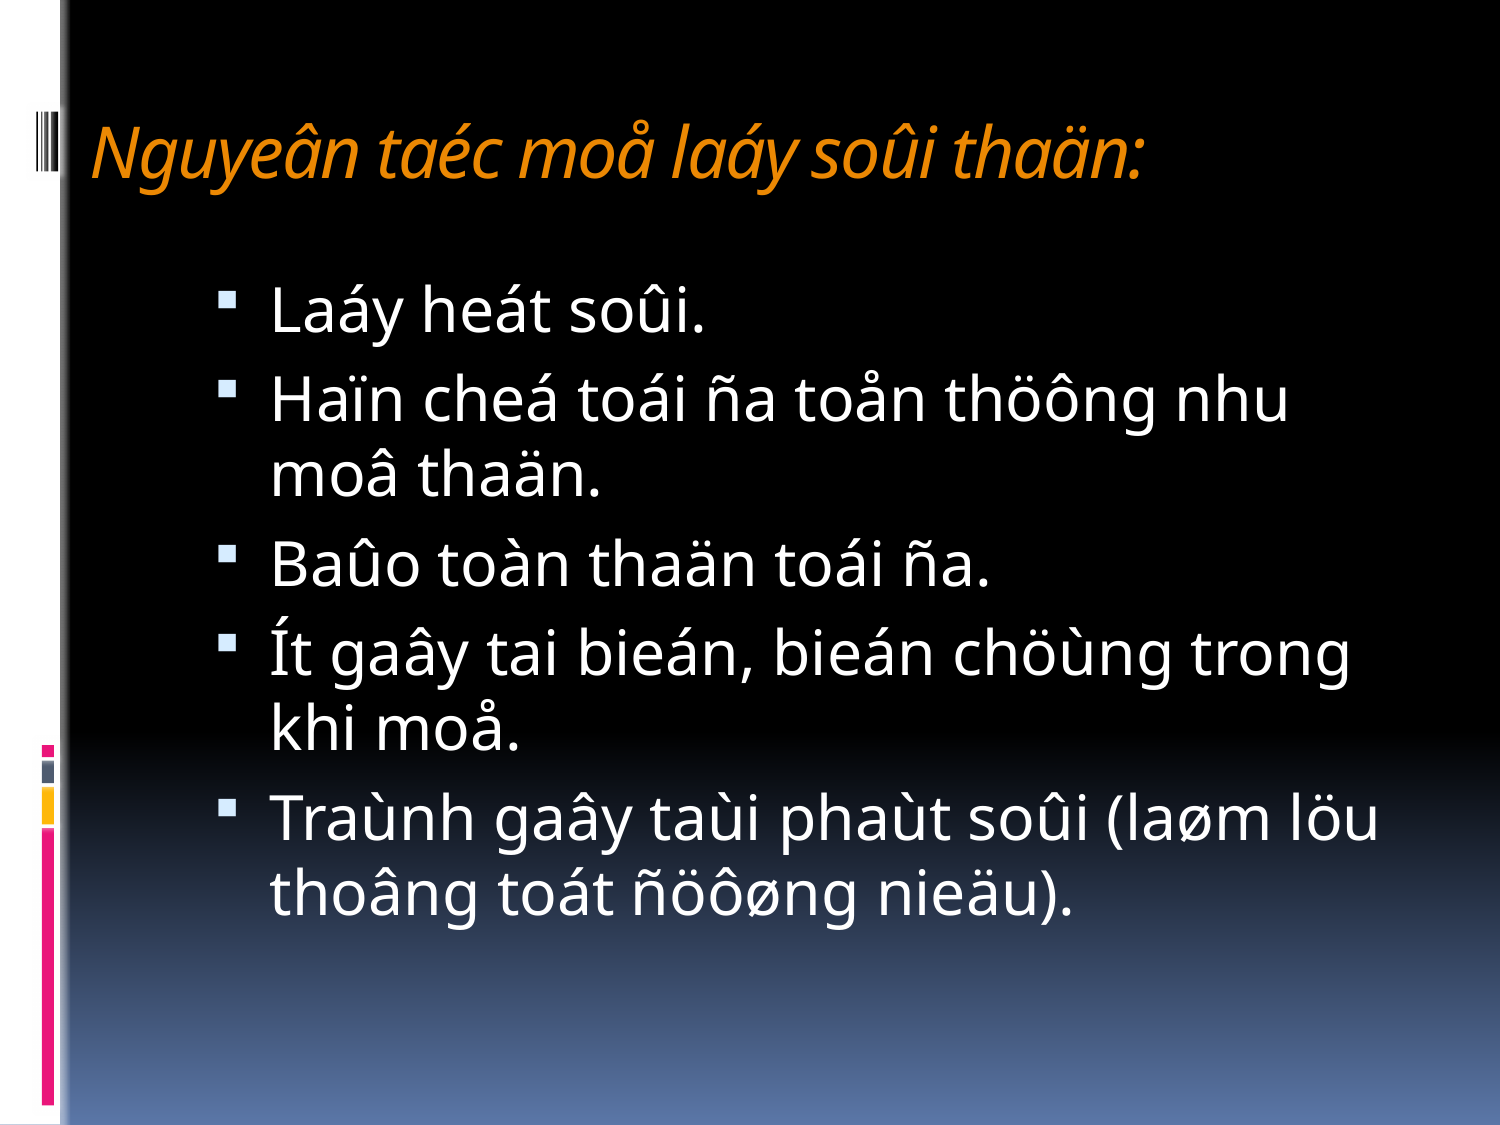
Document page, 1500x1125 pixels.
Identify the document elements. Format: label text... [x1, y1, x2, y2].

list Laáy heát soûi. Haïn cheá toái ña toån thöông nhu moâ thaän. Baûo toàn thaän toái ña. Ít gaây tai bieán, bieán chöùng trong khi moå. Traùnh gaây taùi phaùt soûi (laøm löu thoâng toát ñöôøng nieäu). [187, 262, 1450, 1005]
title Nguyeân taéc moå laáy soûi thaän: [75, 99, 1425, 288]
